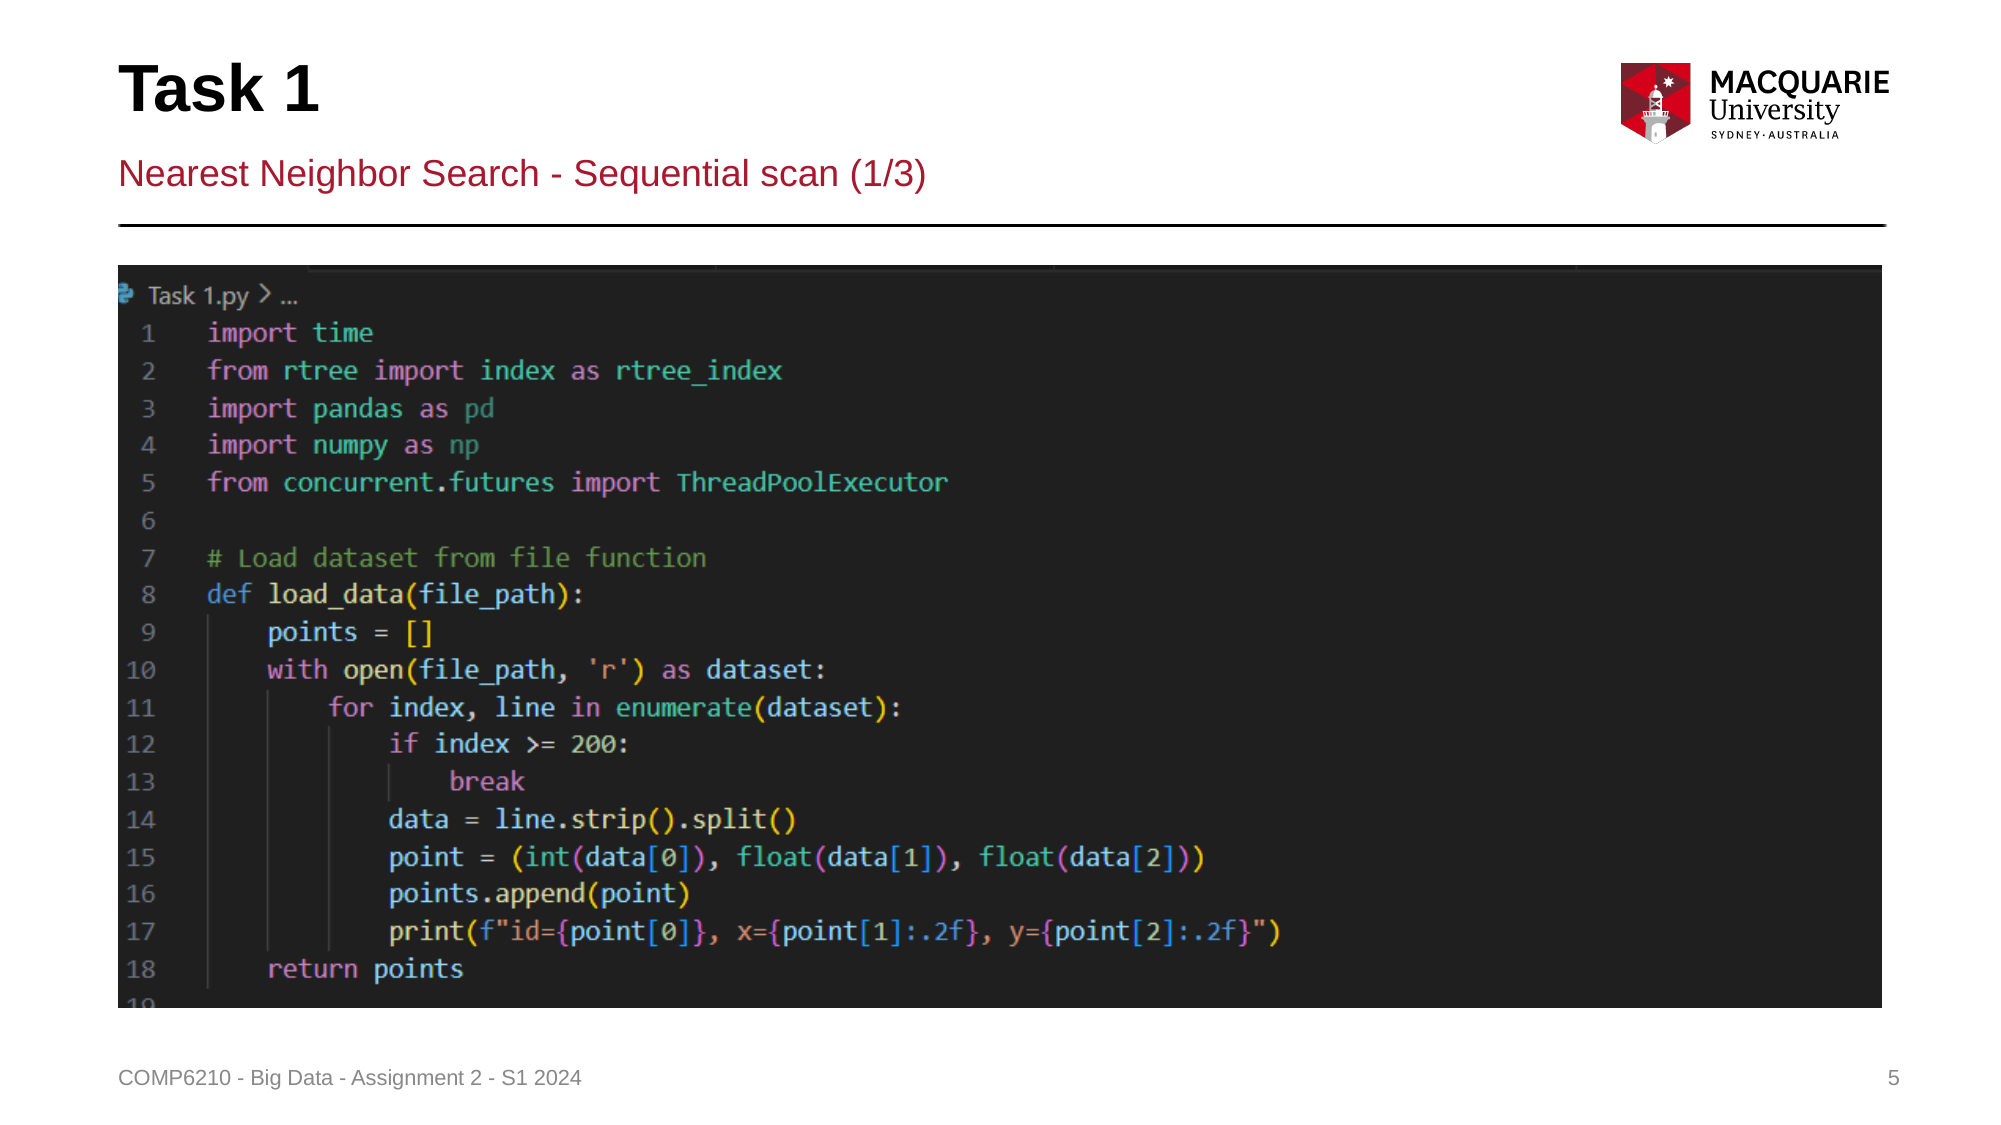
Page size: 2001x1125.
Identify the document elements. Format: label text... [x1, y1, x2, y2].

picture [117, 265, 1883, 1009]
title Task 1 [118, 45, 1506, 149]
list Nearest Neighbor Search - Sequential scan (1/3) [118, 149, 1520, 227]
picture [1586, 35, 1922, 168]
footer COMP6210 - Big Data - Assignment 2 - S1 2024 [118, 1046, 1001, 1107]
slide_number ‹#› [1433, 1046, 1900, 1107]
